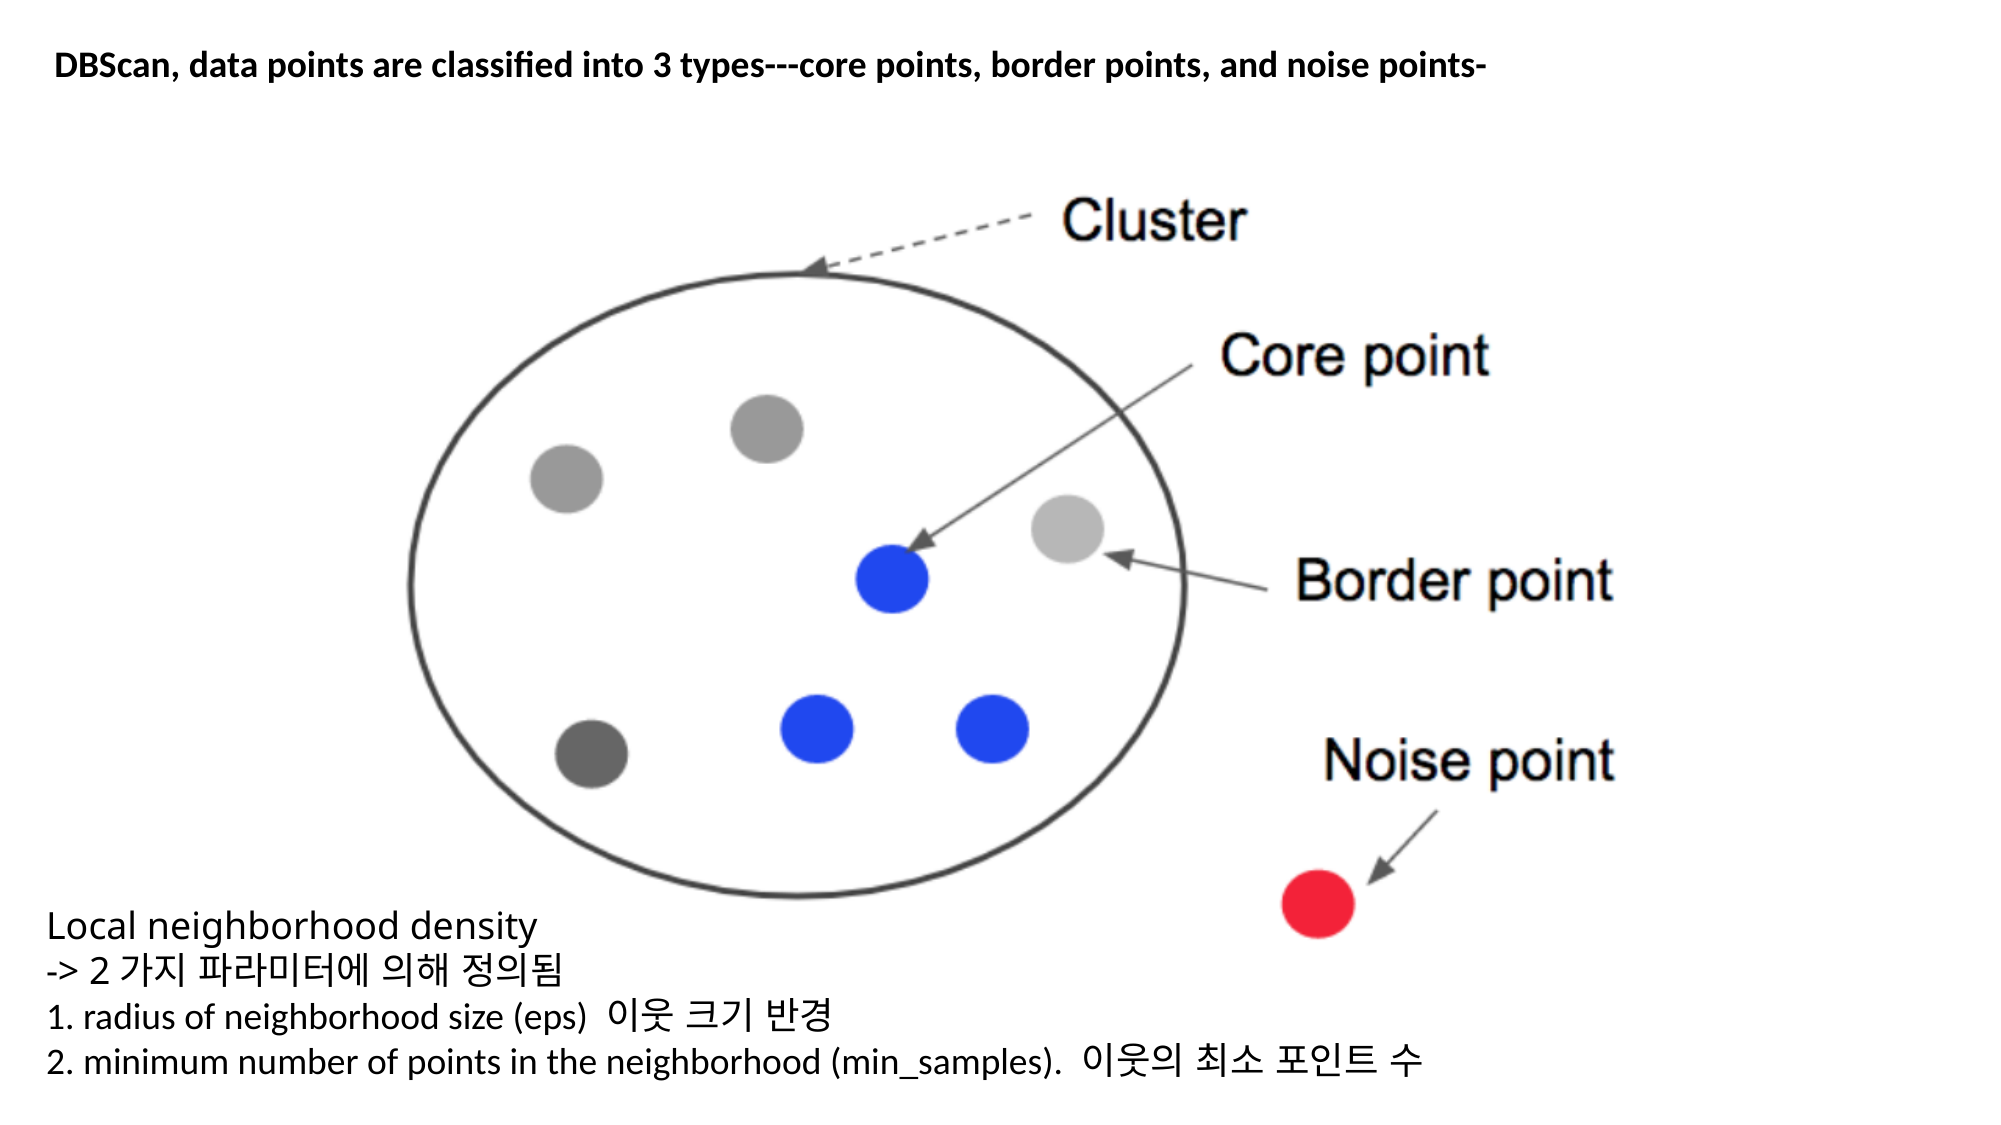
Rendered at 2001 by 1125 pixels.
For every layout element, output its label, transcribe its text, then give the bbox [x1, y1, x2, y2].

text_box Local neighborhood density -> 2가지 파라미터에 의해 정의됨 1. radius of neighborhood size (eps) 이웃 크기 반경 2. minimum number of points in the neighborhood (min_samples). 이웃의 최소 포인트 수 [31, 895, 1530, 1090]
picture [338, 158, 1662, 967]
text_box DBScan, data points are classified into 3 types---core points, border points, and noise points- [31, 32, 1582, 93]
